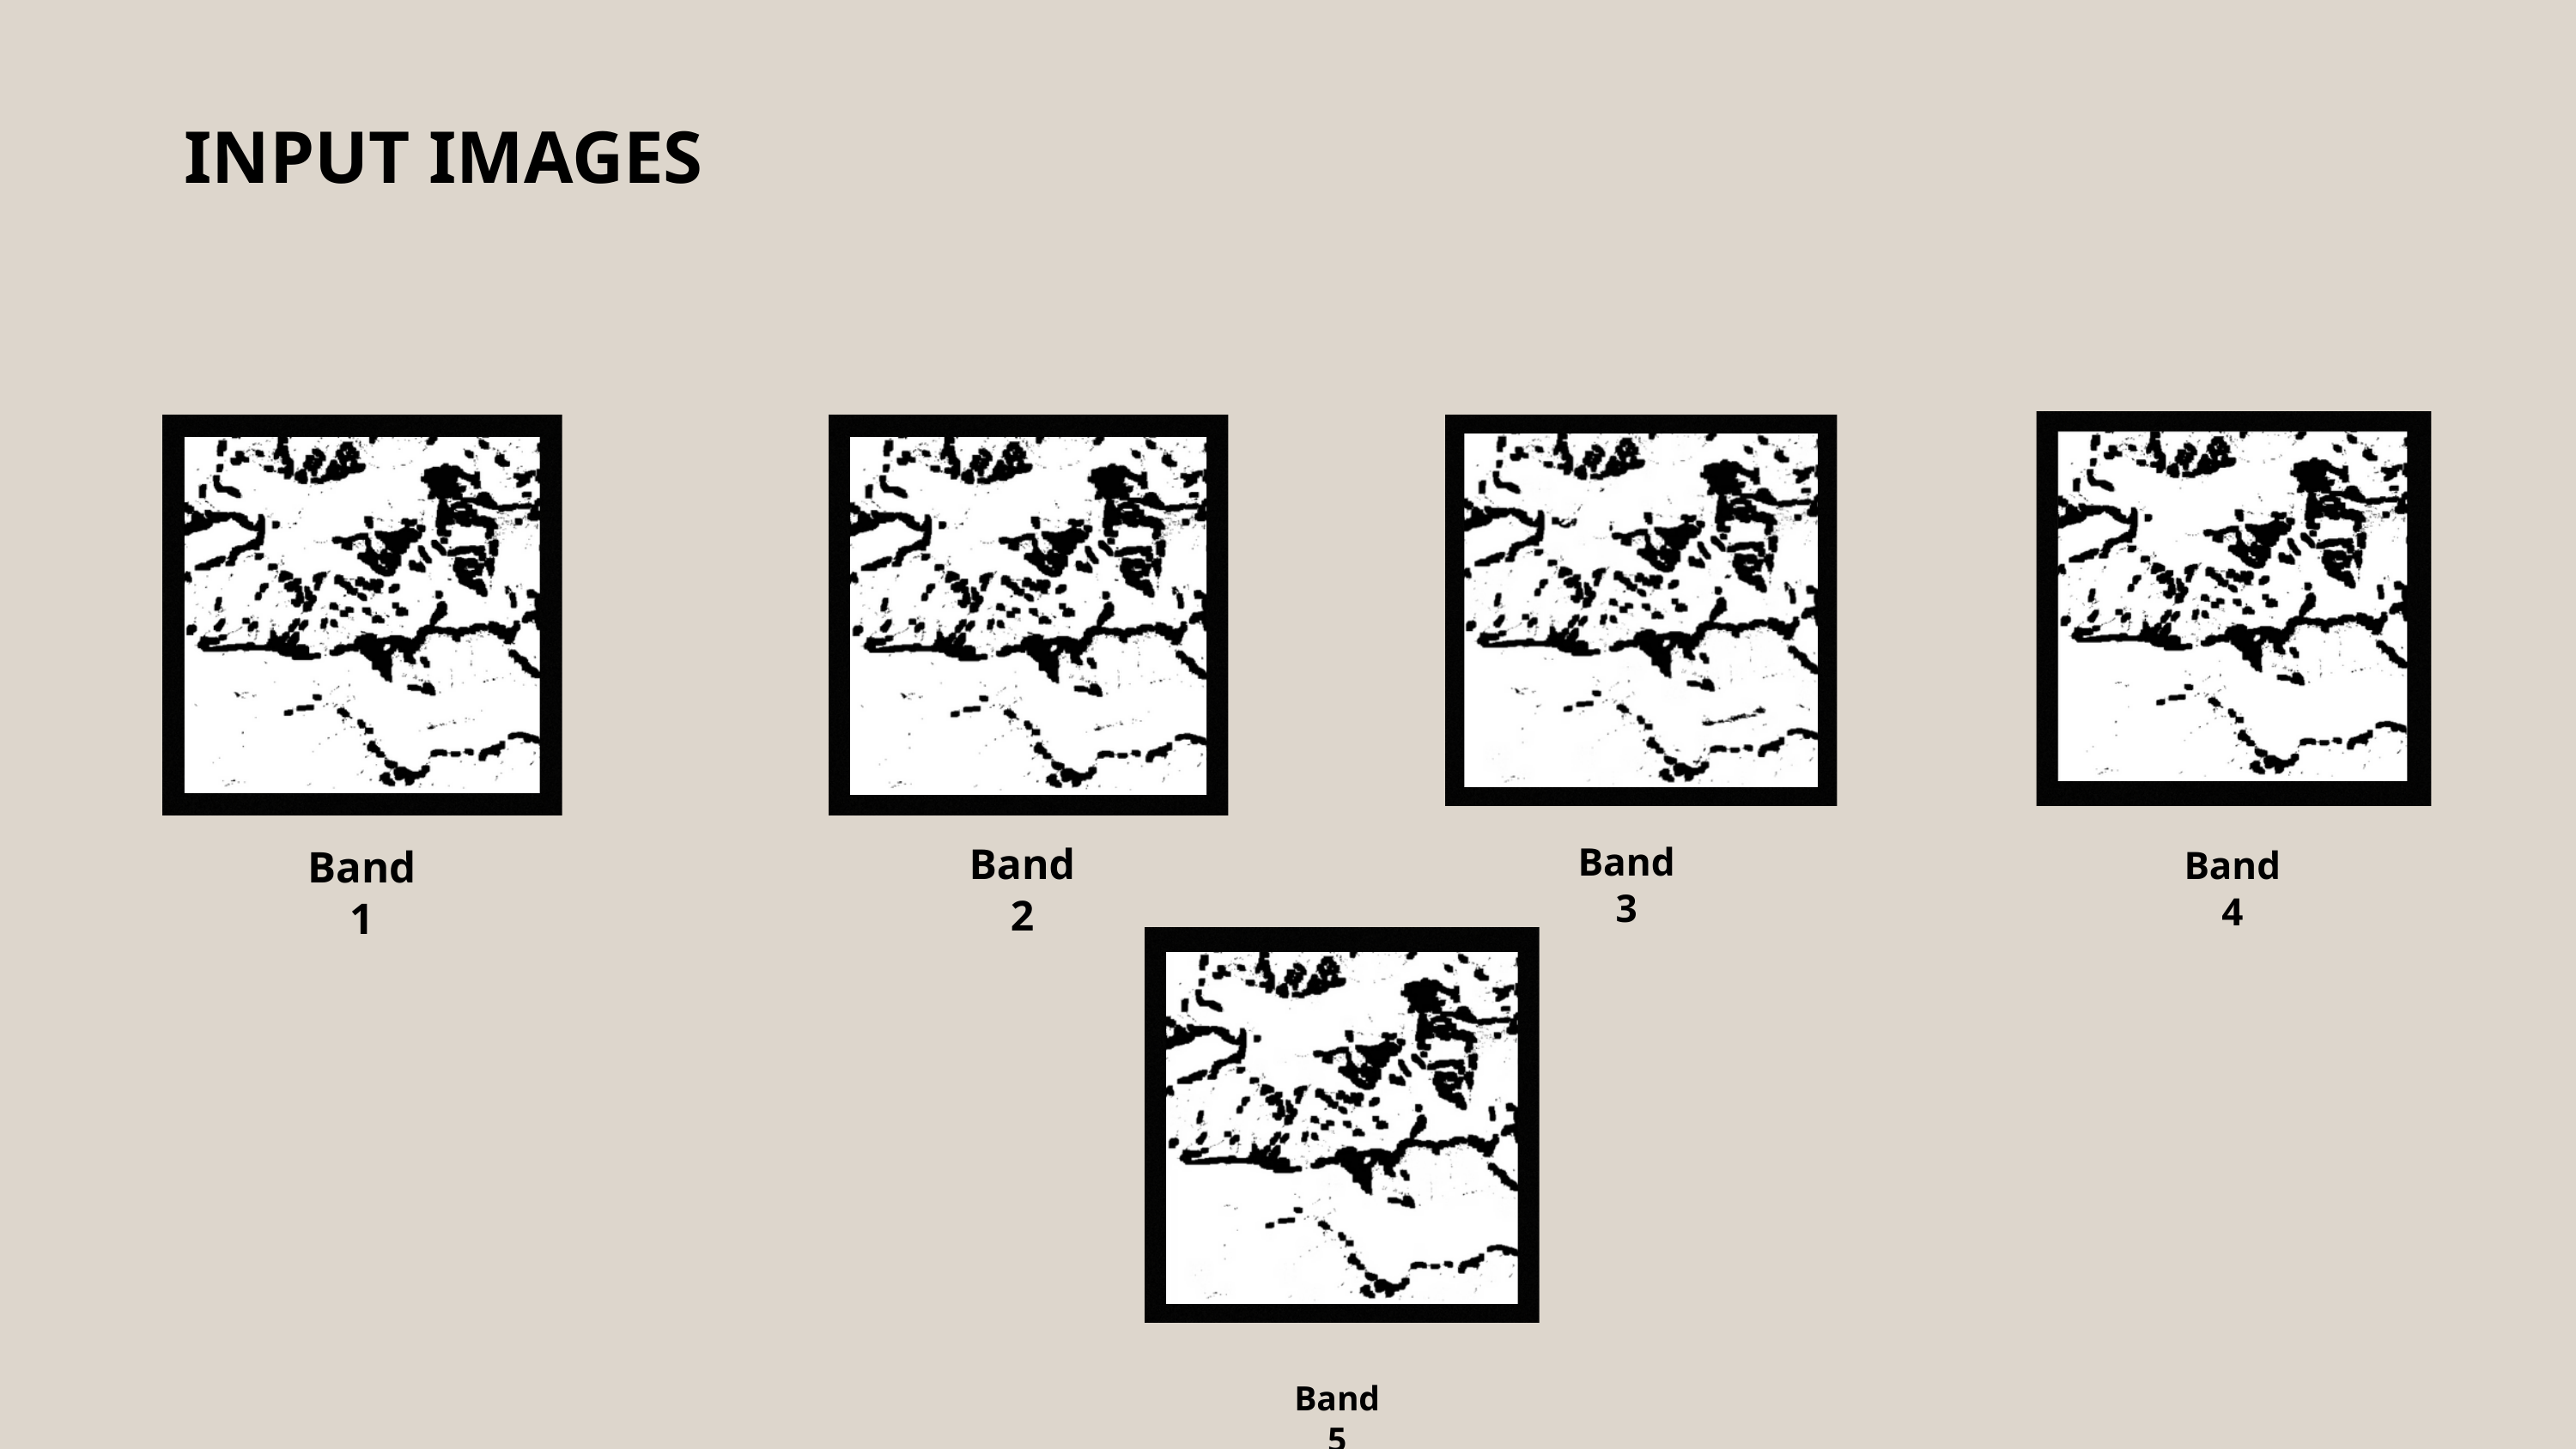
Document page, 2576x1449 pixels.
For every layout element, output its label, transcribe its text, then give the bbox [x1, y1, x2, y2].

text_box Band 2 [959, 836, 1085, 939]
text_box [184, 437, 540, 794]
text_box Band 5 [1285, 1376, 1388, 1449]
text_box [161, 415, 562, 815]
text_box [1165, 952, 1518, 1304]
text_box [2057, 430, 2408, 781]
text_box Band 1 [298, 839, 427, 943]
text_box Band 4 [2175, 840, 2290, 934]
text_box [1444, 415, 1838, 806]
text_box INPUT IMAGES [184, 107, 912, 197]
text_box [849, 437, 1207, 795]
text_box Band 3 [1569, 836, 1685, 931]
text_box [1144, 927, 1540, 1323]
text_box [828, 415, 1229, 815]
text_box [1464, 433, 1819, 787]
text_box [2036, 410, 2432, 806]
